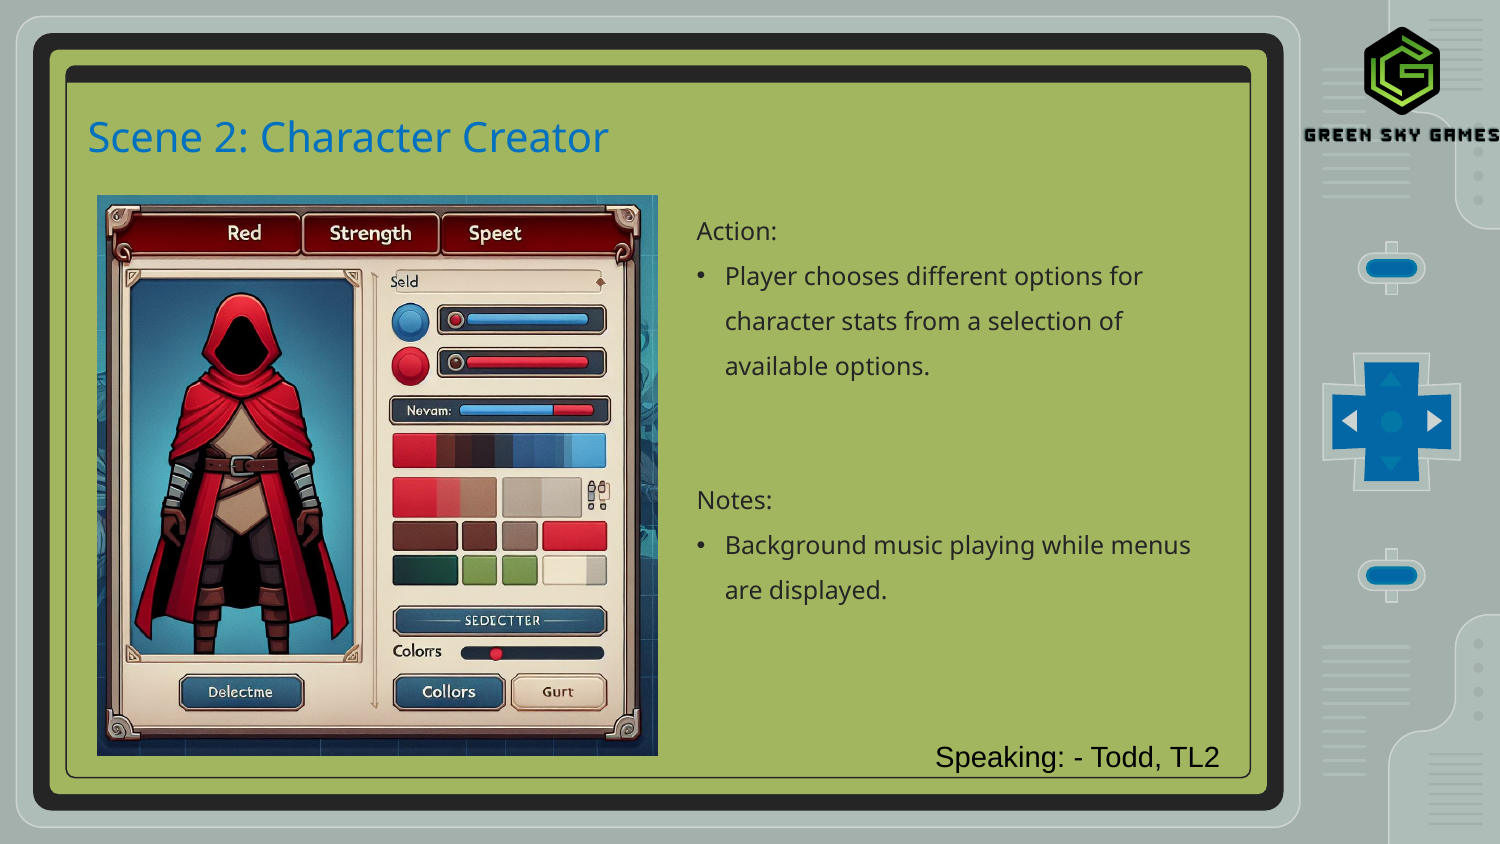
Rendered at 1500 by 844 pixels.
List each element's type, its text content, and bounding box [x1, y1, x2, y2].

list Action: Player chooses different options for character stats from a selection of available options. Notes: Background music playing while menus are displayed. [681, 185, 1245, 756]
picture [97, 195, 659, 757]
picture [1285, 0, 1500, 184]
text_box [1358, 241, 1426, 295]
title Scene 2: Character Creator [72, 95, 1218, 171]
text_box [1358, 548, 1426, 603]
text_box Speaking: - Todd, TL2 [920, 730, 1245, 781]
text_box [1322, 353, 1461, 491]
